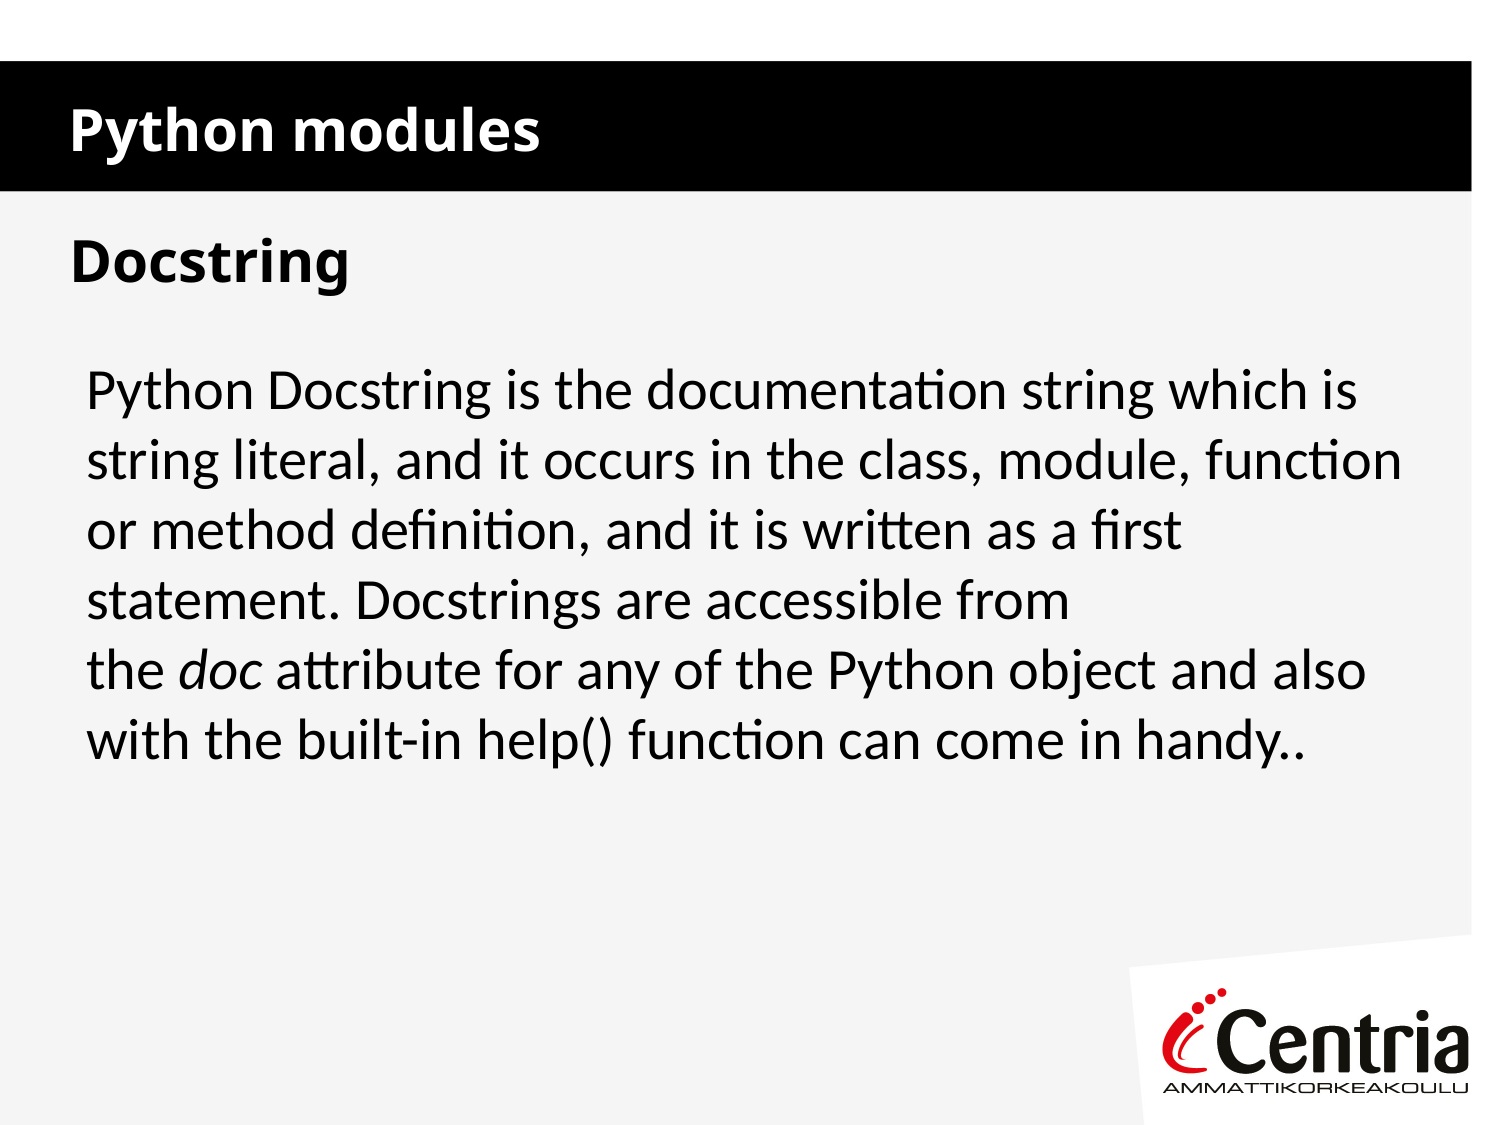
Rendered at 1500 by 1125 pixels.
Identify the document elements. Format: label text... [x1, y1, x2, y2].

list Docstring [54, 224, 1410, 463]
text_box Python modules [54, 65, 1462, 172]
text_box Python Docstring is the documentation string which is string literal, and it occurs in the class, module, function or method definition, and it is written as a first statement. Docstrings are accessible from the doc attribute for any of the Python object and also with the built-in help() function can come in handy.. [71, 343, 1446, 779]
picture [0, 0, 1500, 1125]
